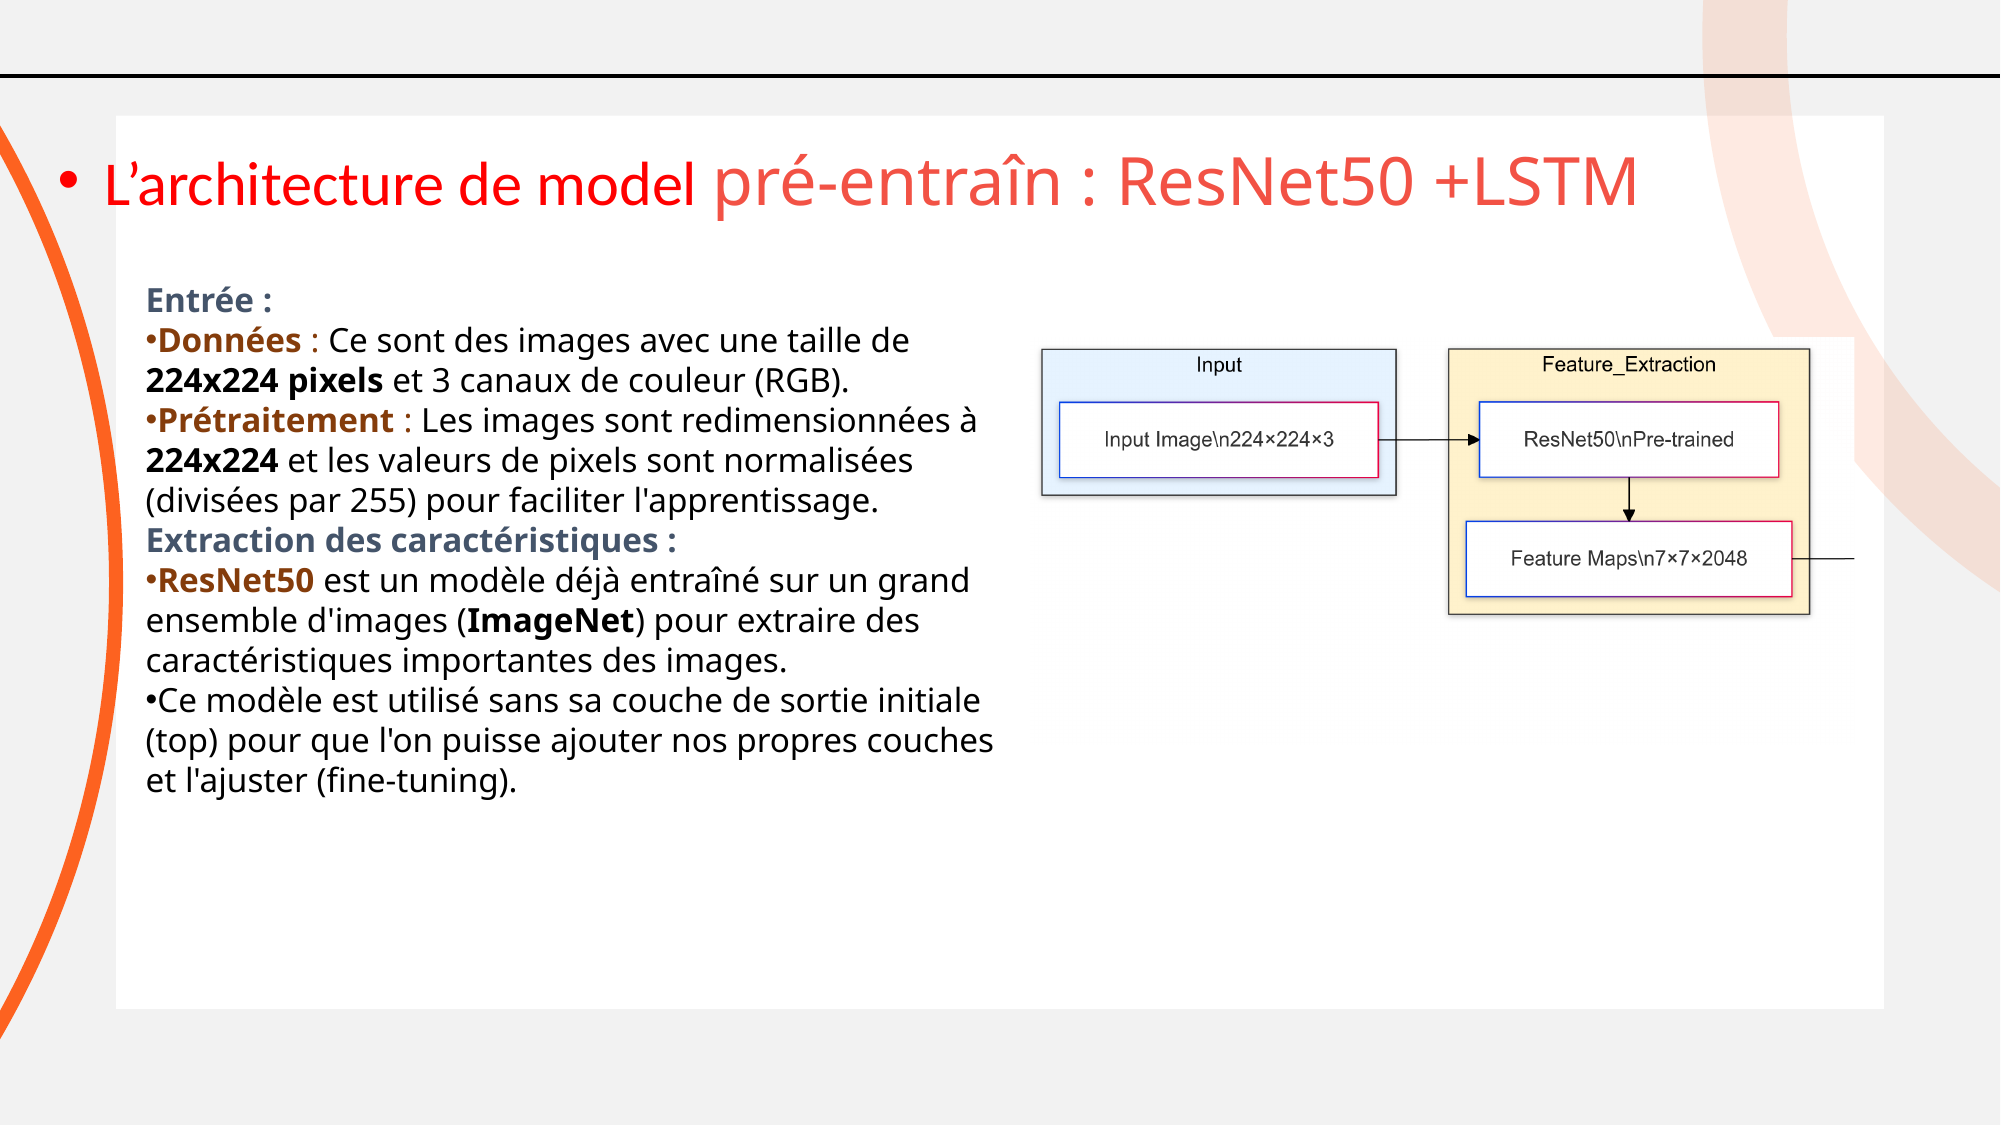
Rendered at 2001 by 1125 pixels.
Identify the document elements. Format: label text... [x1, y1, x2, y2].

text_box [0, 139, 117, 1026]
text_box [1744, 0, 2000, 75]
text_box Entrée : Données : Ce sont des images avec une taille de 224x224 pixels et 3 canaux de couleur (RGB). Prétraitement : Les images sont redimensionnées à 224x224 et les valeurs de pixels sont normalisées (divisées par 255) pour faciliter l'apprentissage. Extraction des caractéristiques : ResNet50 est un modèle déjà entraîné sur un grand ensemble d'images (ImageNet) pour extraire des caractéristiques importantes des images. Ce modèle est utilisé sans sa couche de sortie initiale (top) pour que l'on puisse ajouter nos propres couches et l'ajuster (fine-tuning). [130, 272, 1016, 886]
picture [1030, 337, 1855, 745]
text_box L’architecture de model pré-entraîn : ResNet50 +LSTM [0, 126, 1745, 227]
text_box [1745, 78, 2000, 542]
